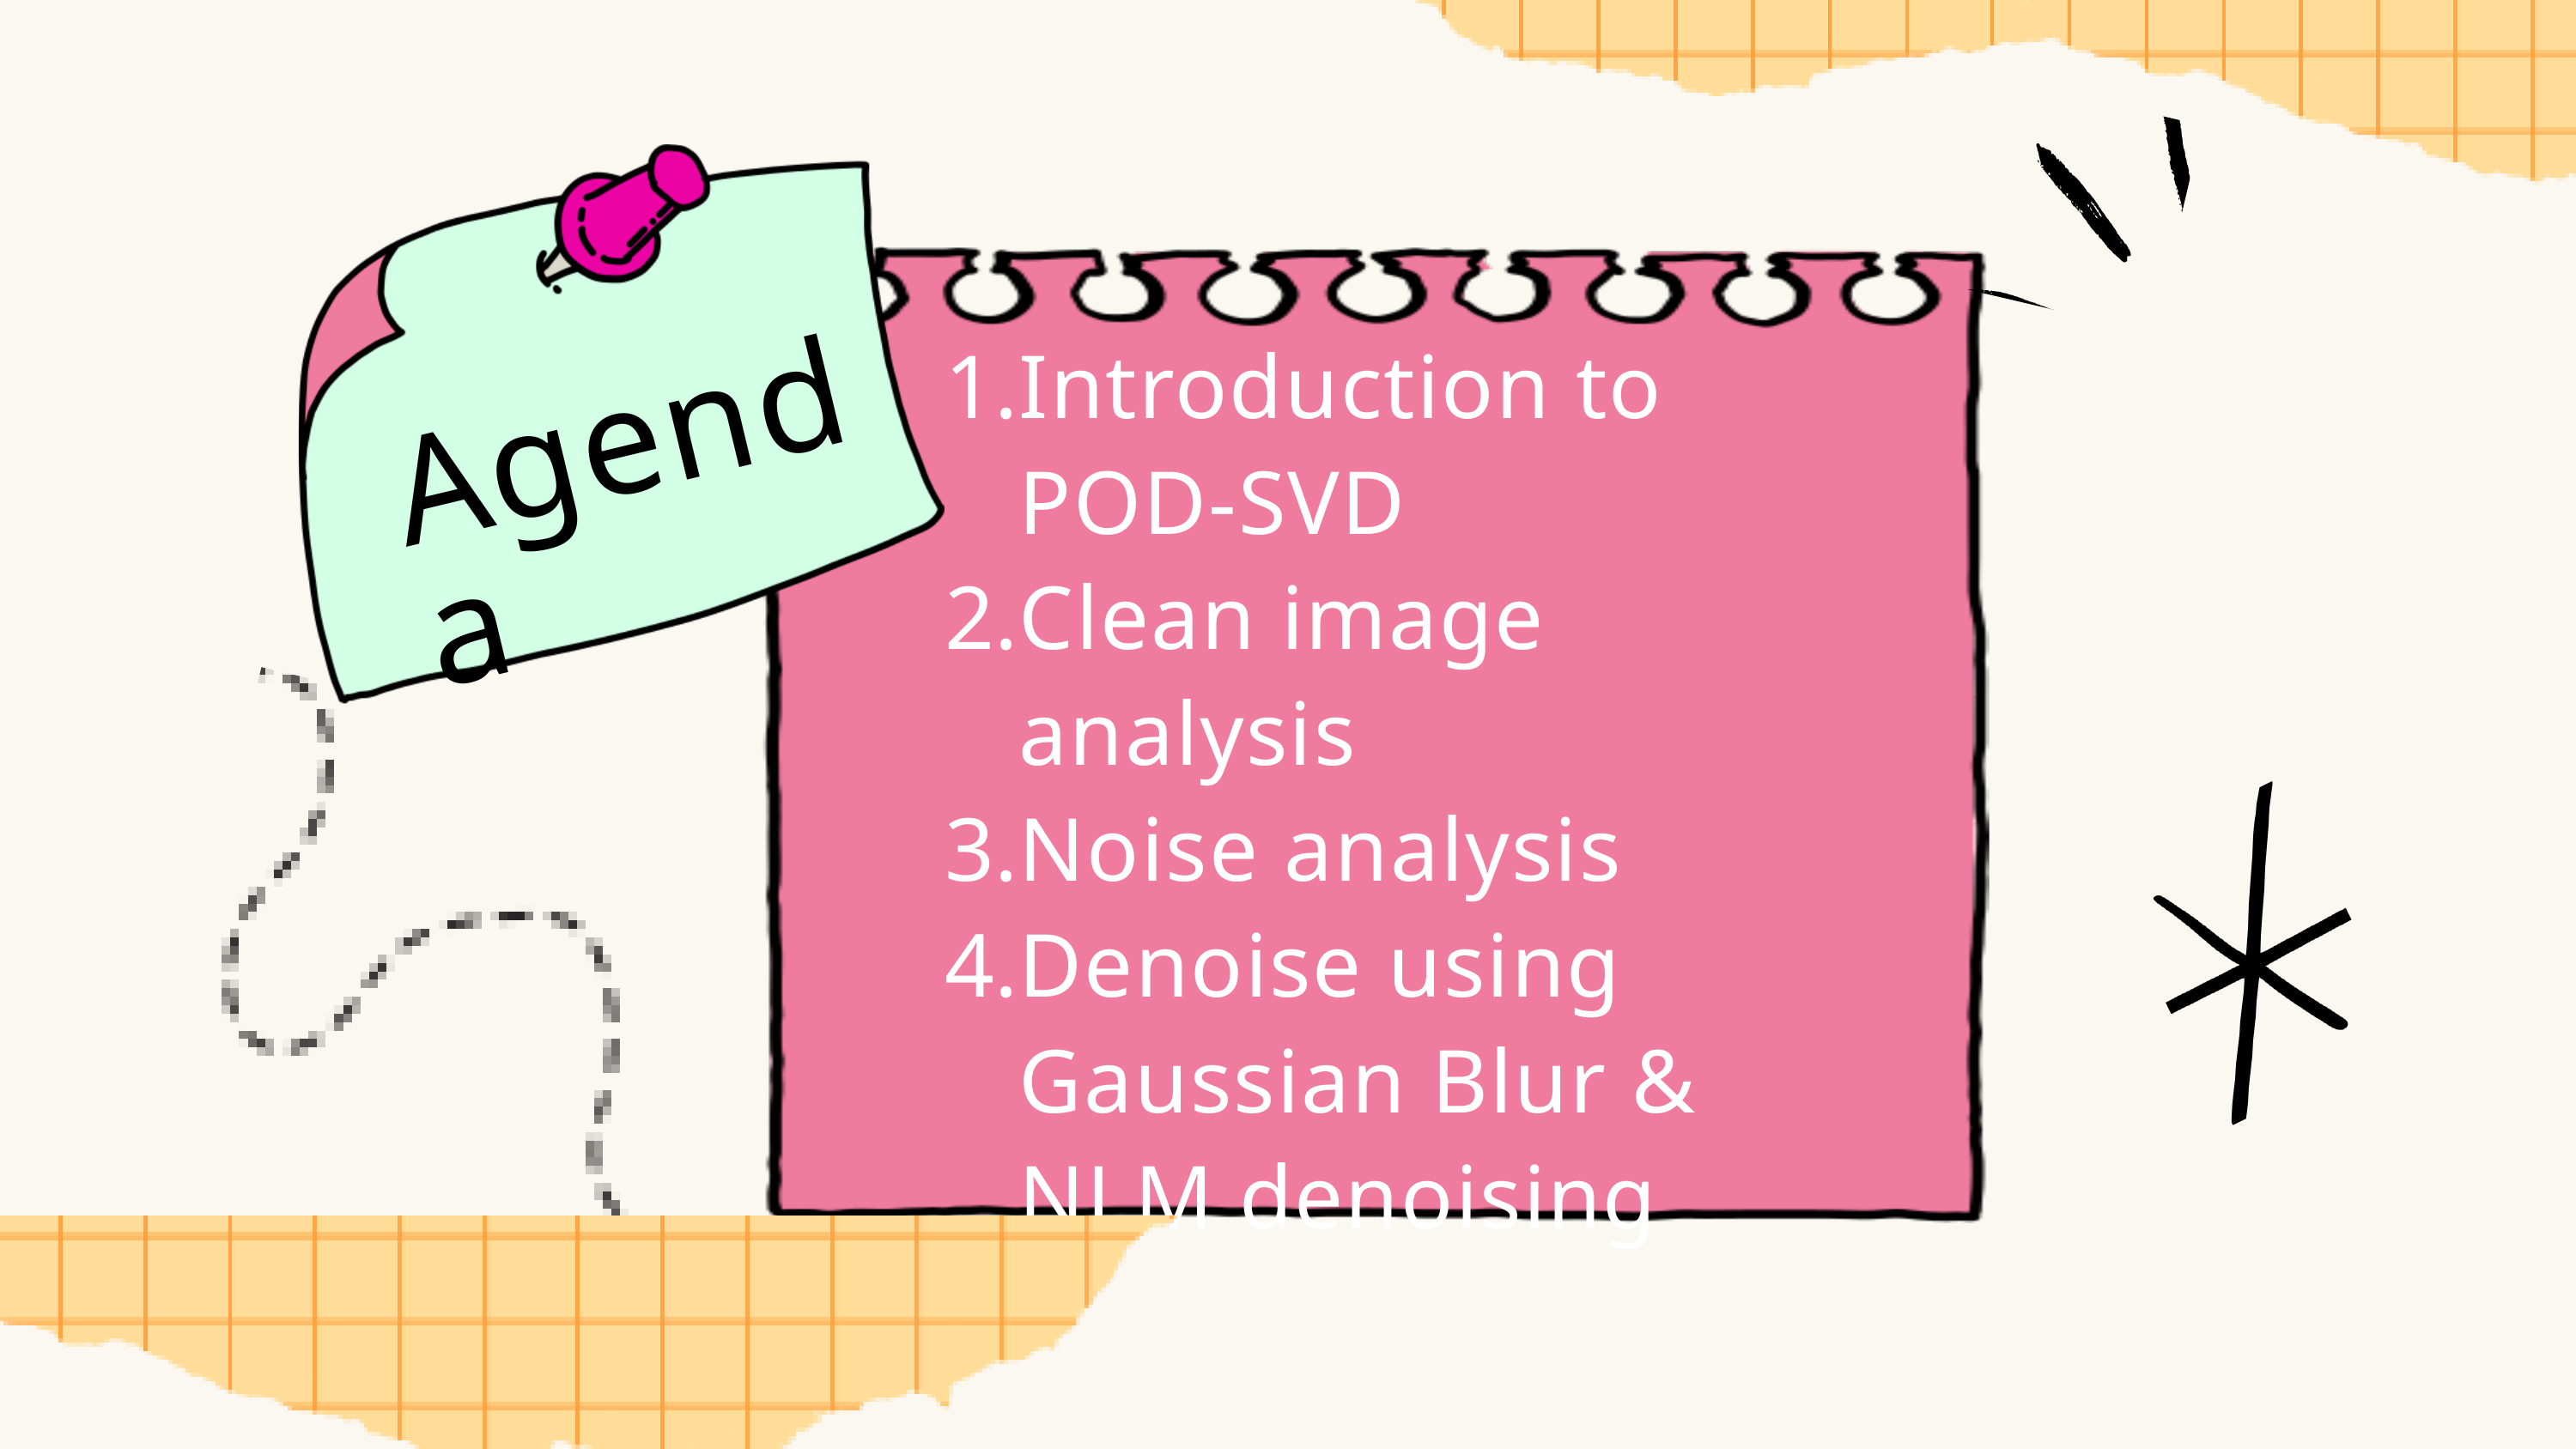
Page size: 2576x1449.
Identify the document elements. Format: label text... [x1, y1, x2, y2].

text_box Introduction to POD-SVD Clean image analysis Noise analysis Denoise using Gaussian Blur & NLM denoising [871, 319, 1876, 1246]
text_box [298, 144, 945, 705]
text_box [1373, 0, 2576, 205]
text_box [758, 705, 871, 1216]
text_box [945, 246, 1990, 1223]
text_box [2099, 776, 2410, 1128]
text_box [0, 1216, 1178, 1449]
text_box [144, 667, 733, 1216]
text_box [1964, 205, 2184, 333]
text_box Agenda [379, 318, 871, 713]
